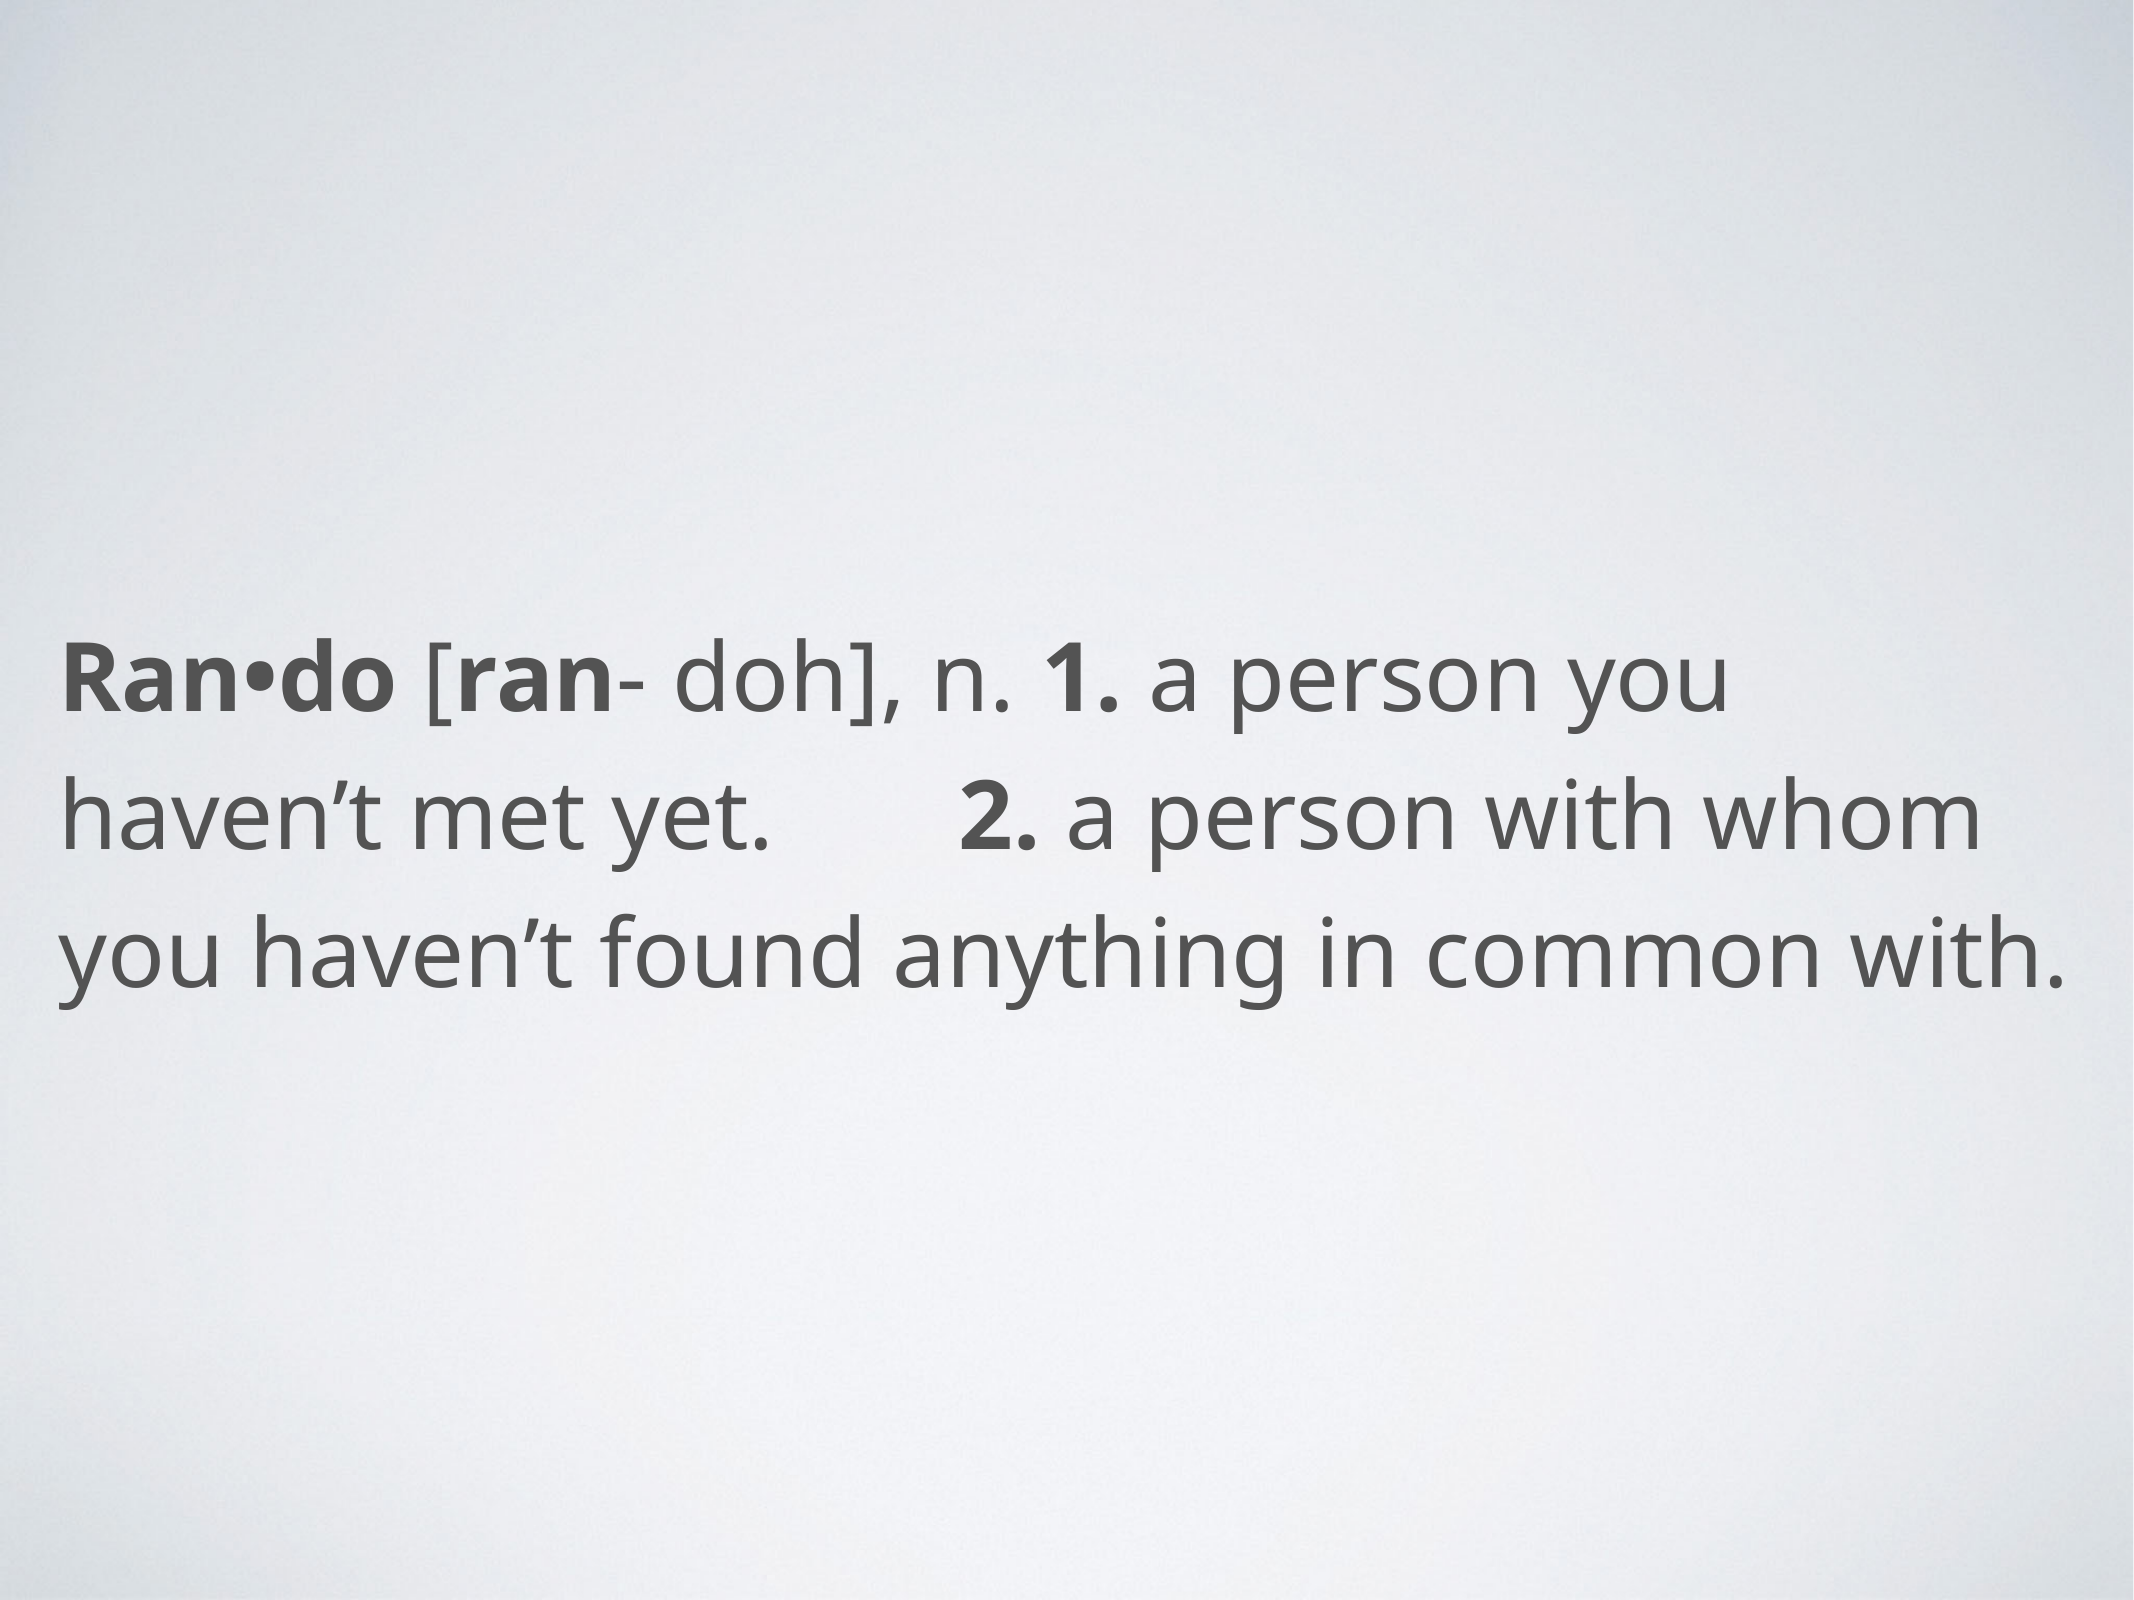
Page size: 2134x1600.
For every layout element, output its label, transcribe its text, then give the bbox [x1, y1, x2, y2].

picture [0, 0, 2134, 1600]
list Ran•do [ran- doh], n. 1. a person you haven’t met yet. 2. a person with whom you haven’t found anything in common with. [57, 282, 2076, 1318]
